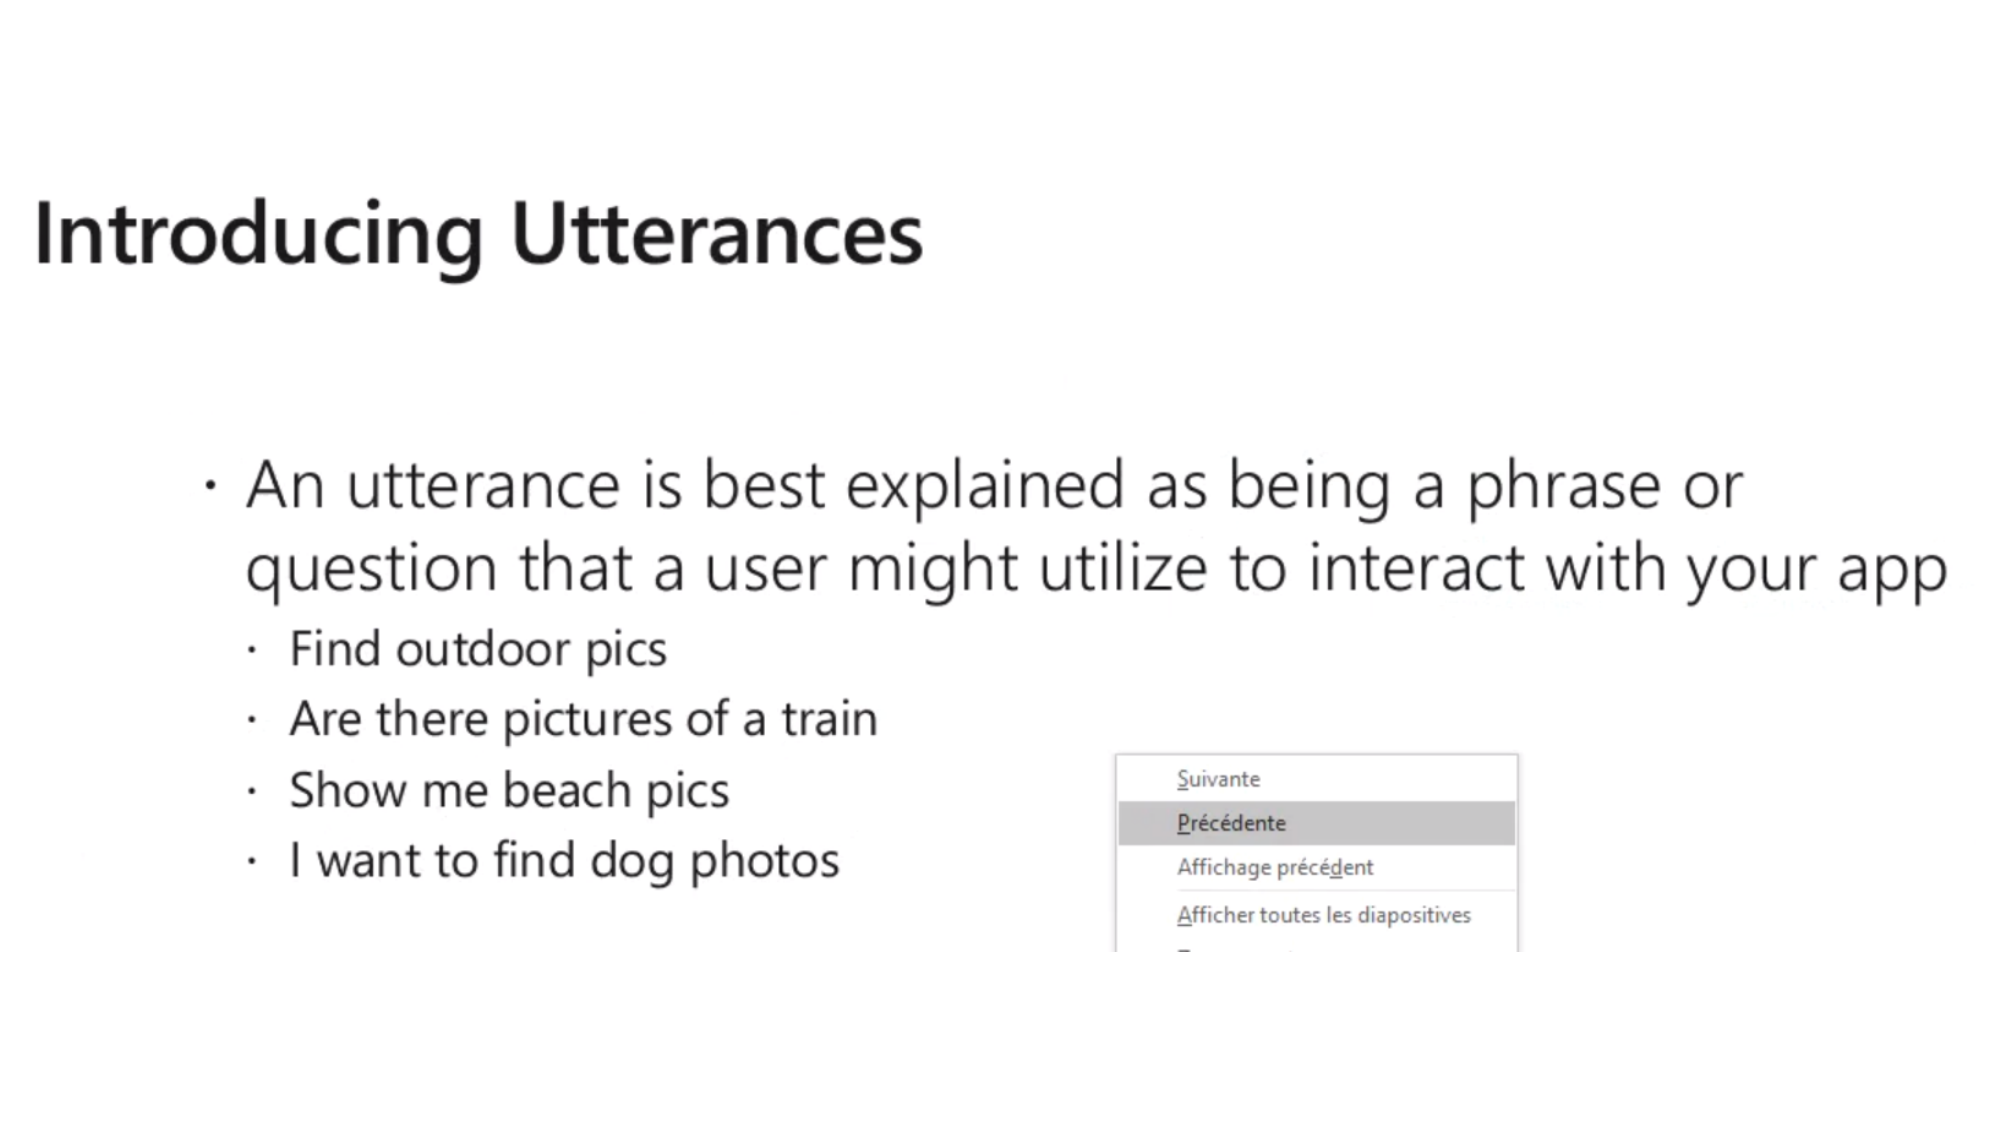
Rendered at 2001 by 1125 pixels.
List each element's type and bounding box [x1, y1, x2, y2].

picture [0, 173, 2000, 952]
